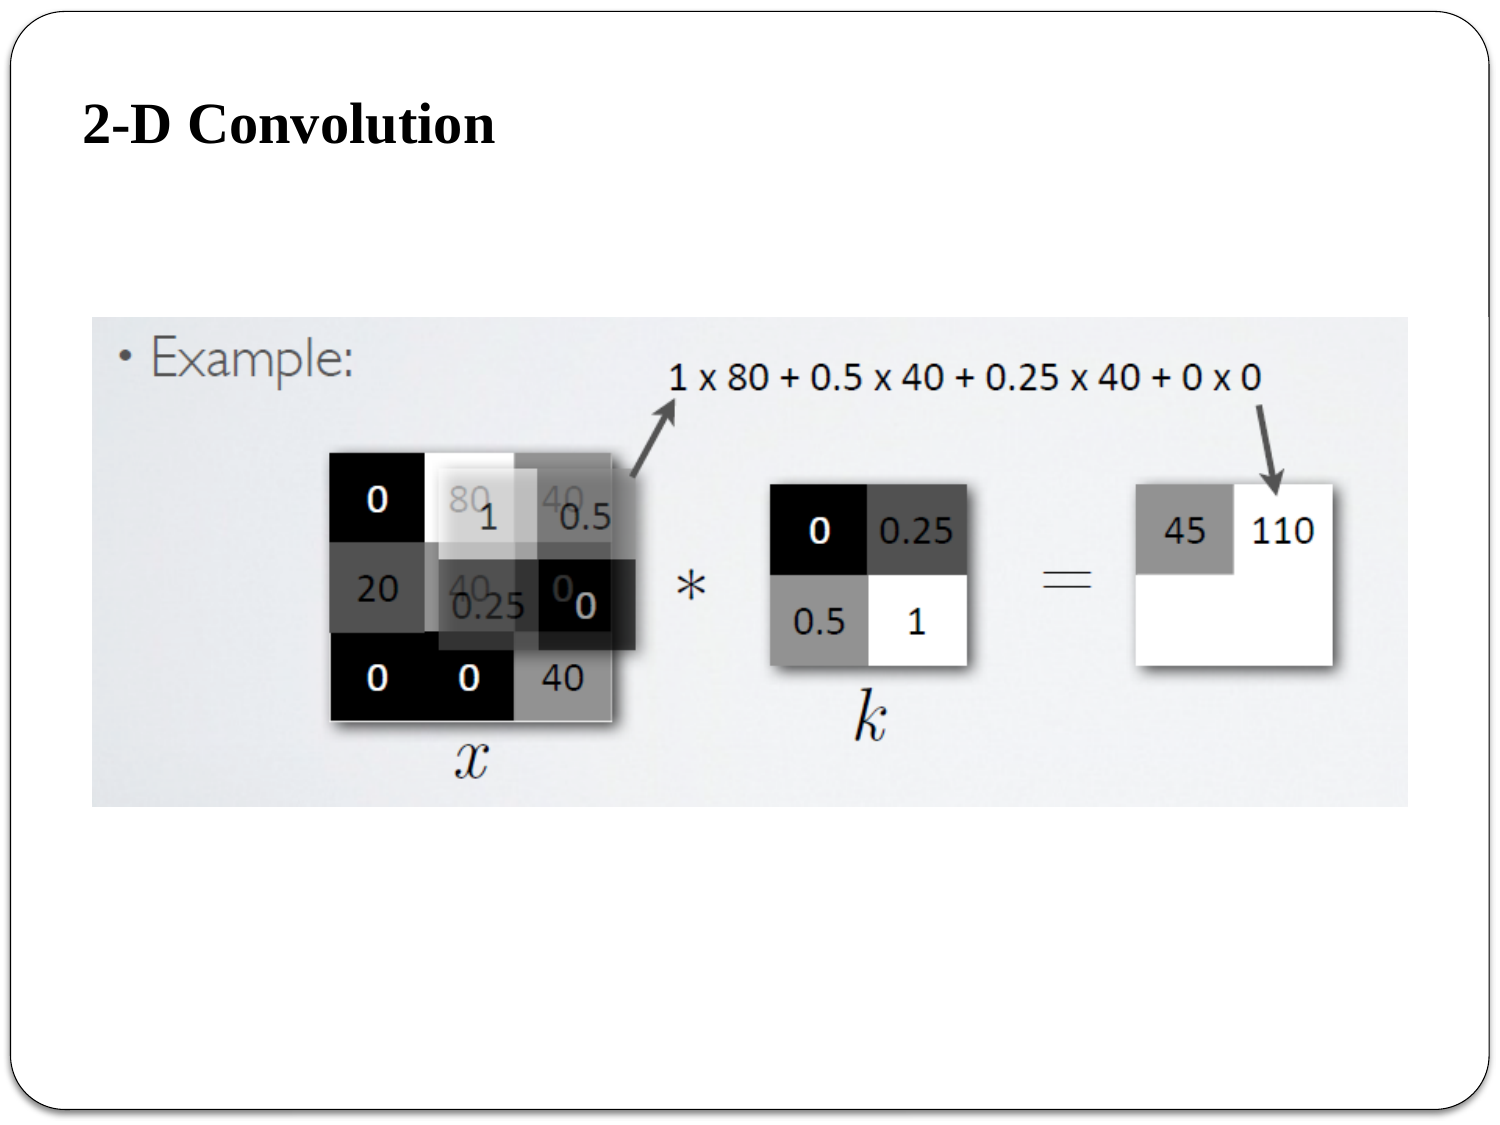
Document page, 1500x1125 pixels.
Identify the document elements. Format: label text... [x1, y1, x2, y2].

text_box 2-D Convolution [67, 78, 526, 163]
picture [91, 317, 1408, 808]
